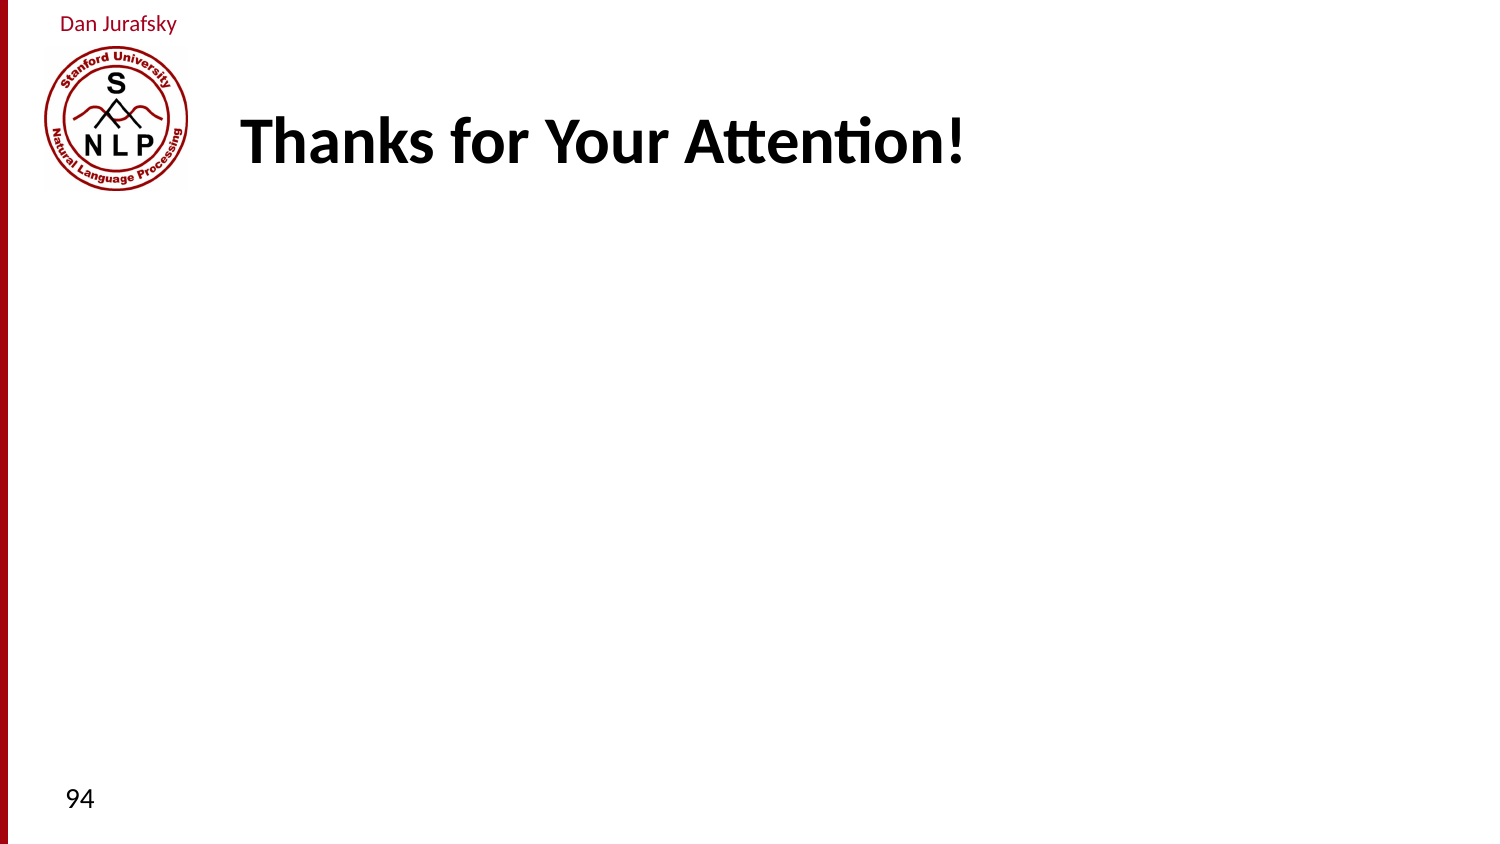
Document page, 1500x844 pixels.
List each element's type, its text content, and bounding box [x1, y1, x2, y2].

title Thanks for Your Attention! [225, 62, 1450, 185]
slide_number 94 [49, 771, 376, 829]
picture [44, 46, 188, 191]
